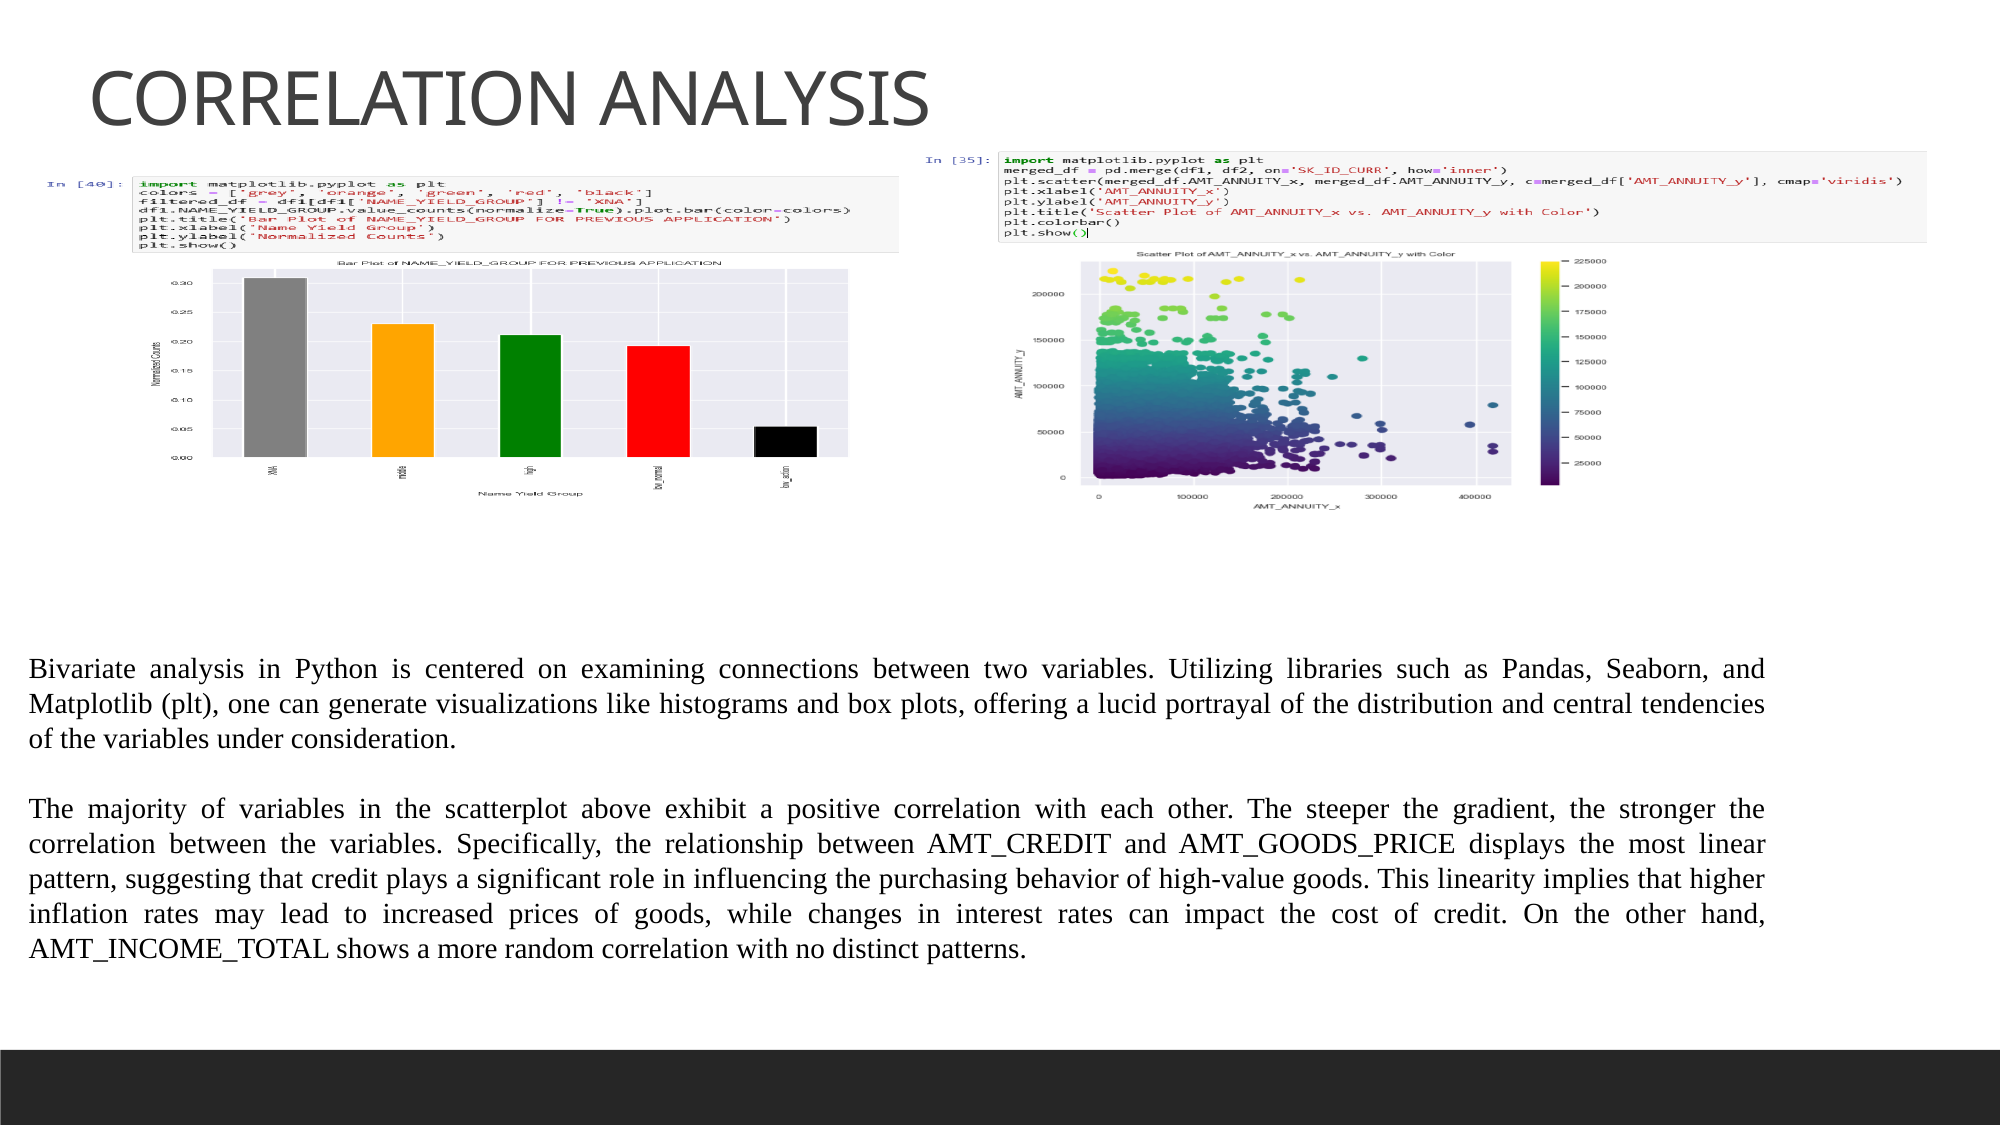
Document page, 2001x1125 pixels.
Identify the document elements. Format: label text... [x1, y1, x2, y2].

picture [924, 148, 1928, 518]
picture [42, 175, 899, 500]
text_box Bivariate analysis in Python is centered on examining connections between two variables. Utilizing libraries such as Pandas, Seaborn, and Matplotlib (plt), one can generate visualizations like histograms and box plots, offering a lucid portrayal of the distribution and central tendencies of the variables under consideration. The majority of variables in the scatterplot above exhibit a positive correlation with each other. The steeper the gradient, the stronger the correlation between the variables. Specifically, the relationship between AMT_CREDIT and AMT_GOODS_PRICE displays the most linear pattern, suggesting that credit plays a significant role in influencing the purchasing behavior of high-value goods. This linearity implies that higher inflation rates may lead to increased prices of goods, while changes in interest rates can impact the cost of credit. On the other hand, AMT_INCOME_TOTAL shows a more random correlation with no distinct patterns. [13, 607, 1783, 972]
text_box CORRELATION ANALYSIS [73, 0, 968, 150]
